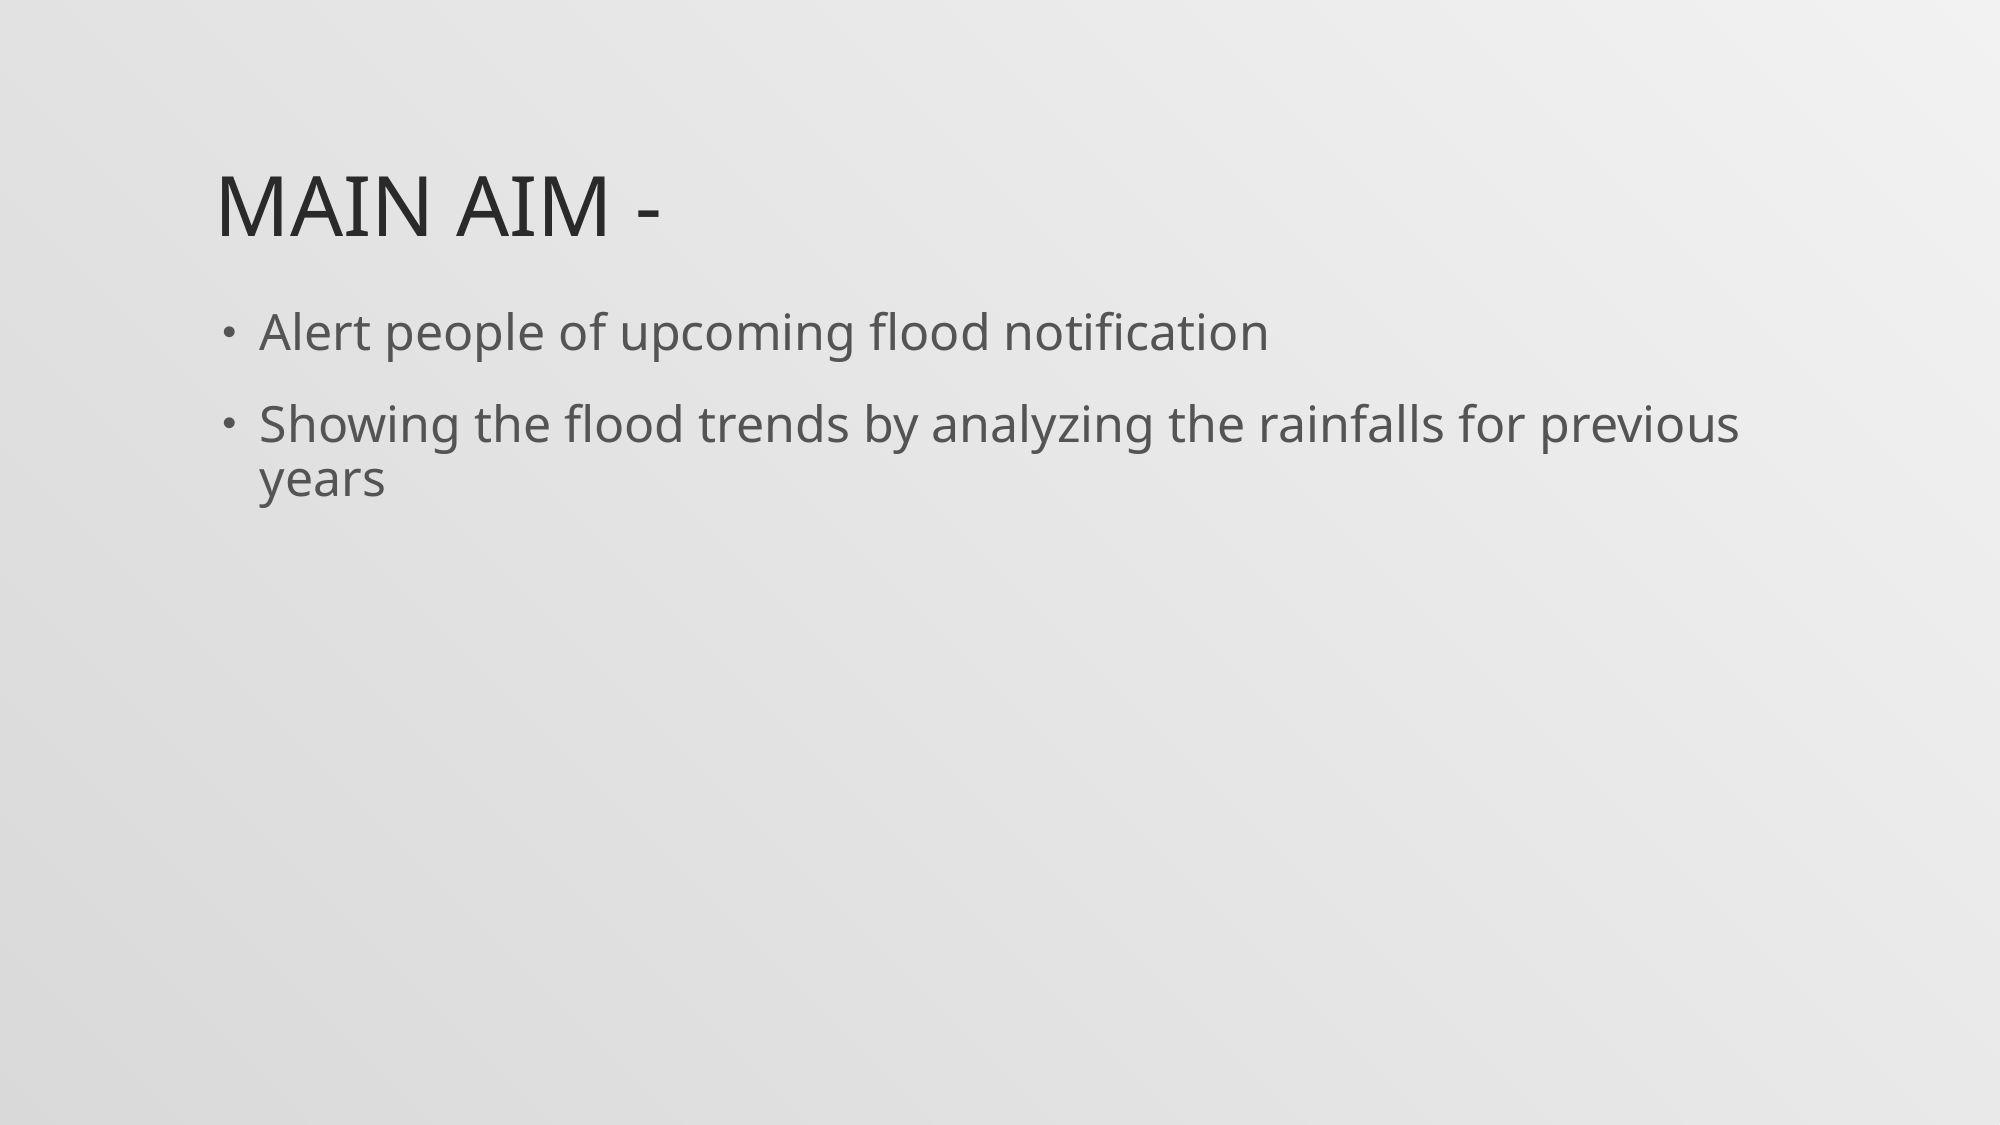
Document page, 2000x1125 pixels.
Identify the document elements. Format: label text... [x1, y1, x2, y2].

title Main aim - [199, 45, 1800, 263]
list Alert people of upcoming flood notification Showing the flood trends by analyzing the rainfalls for previous years [199, 299, 1800, 1013]
